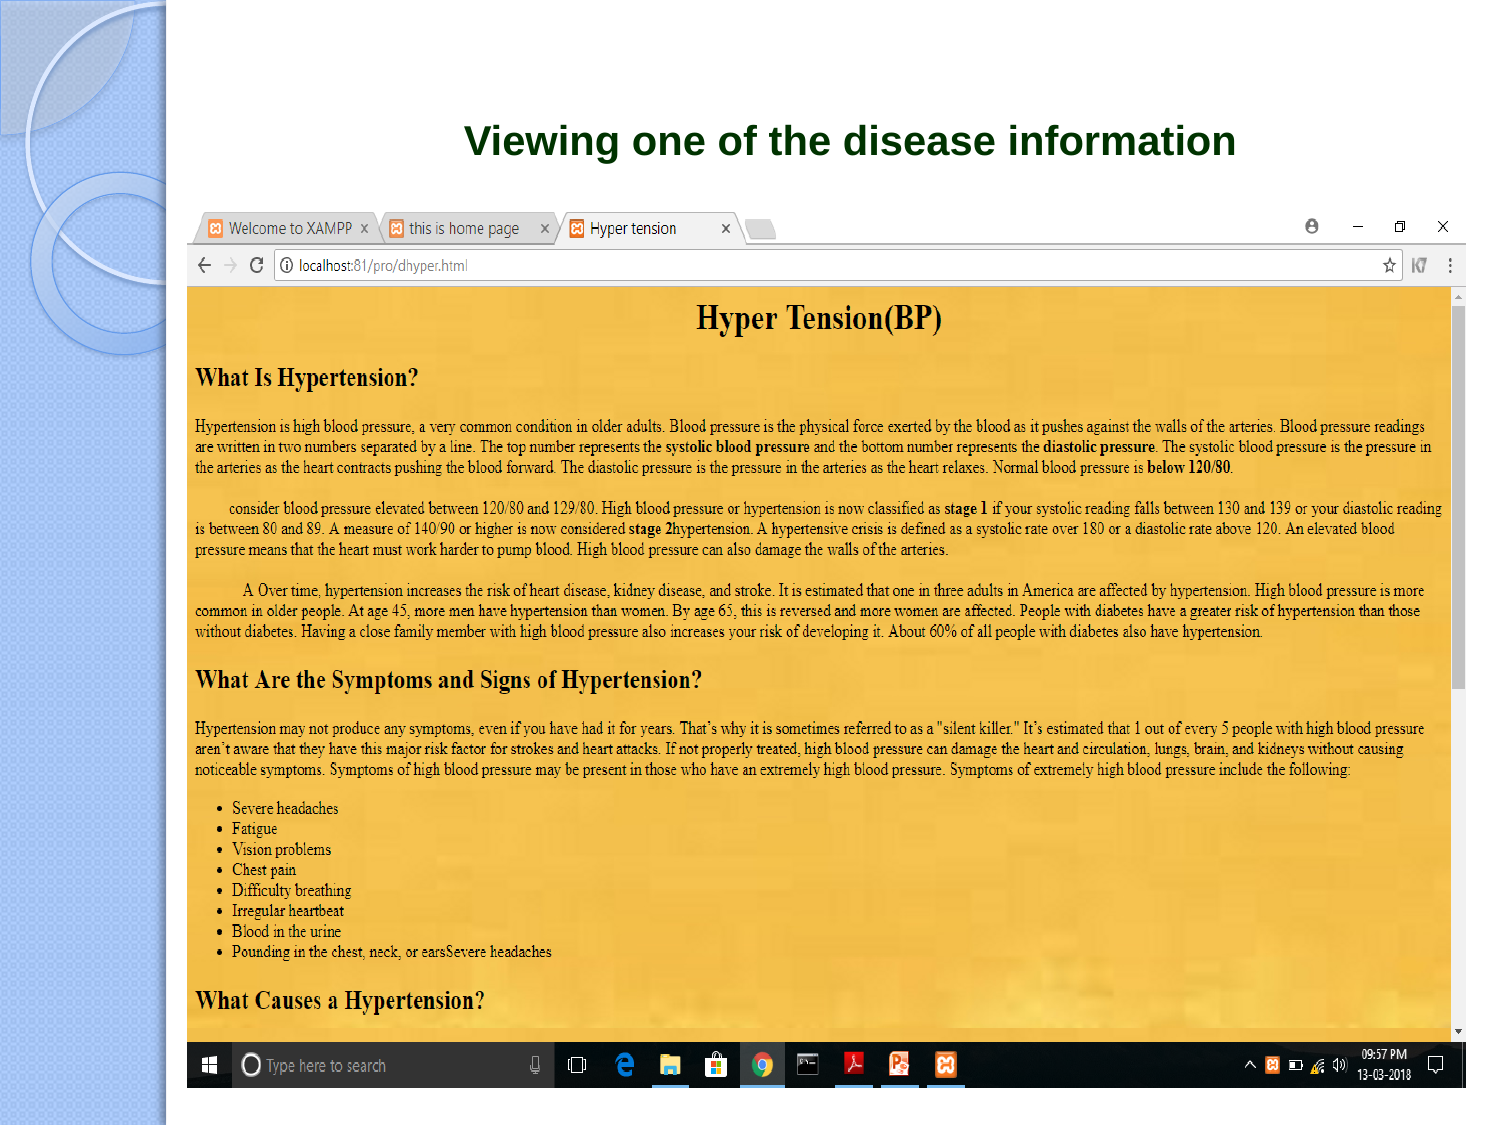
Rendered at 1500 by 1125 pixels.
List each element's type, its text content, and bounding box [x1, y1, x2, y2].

title Viewing one of the disease information [235, 45, 1466, 210]
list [187, 212, 1466, 1088]
